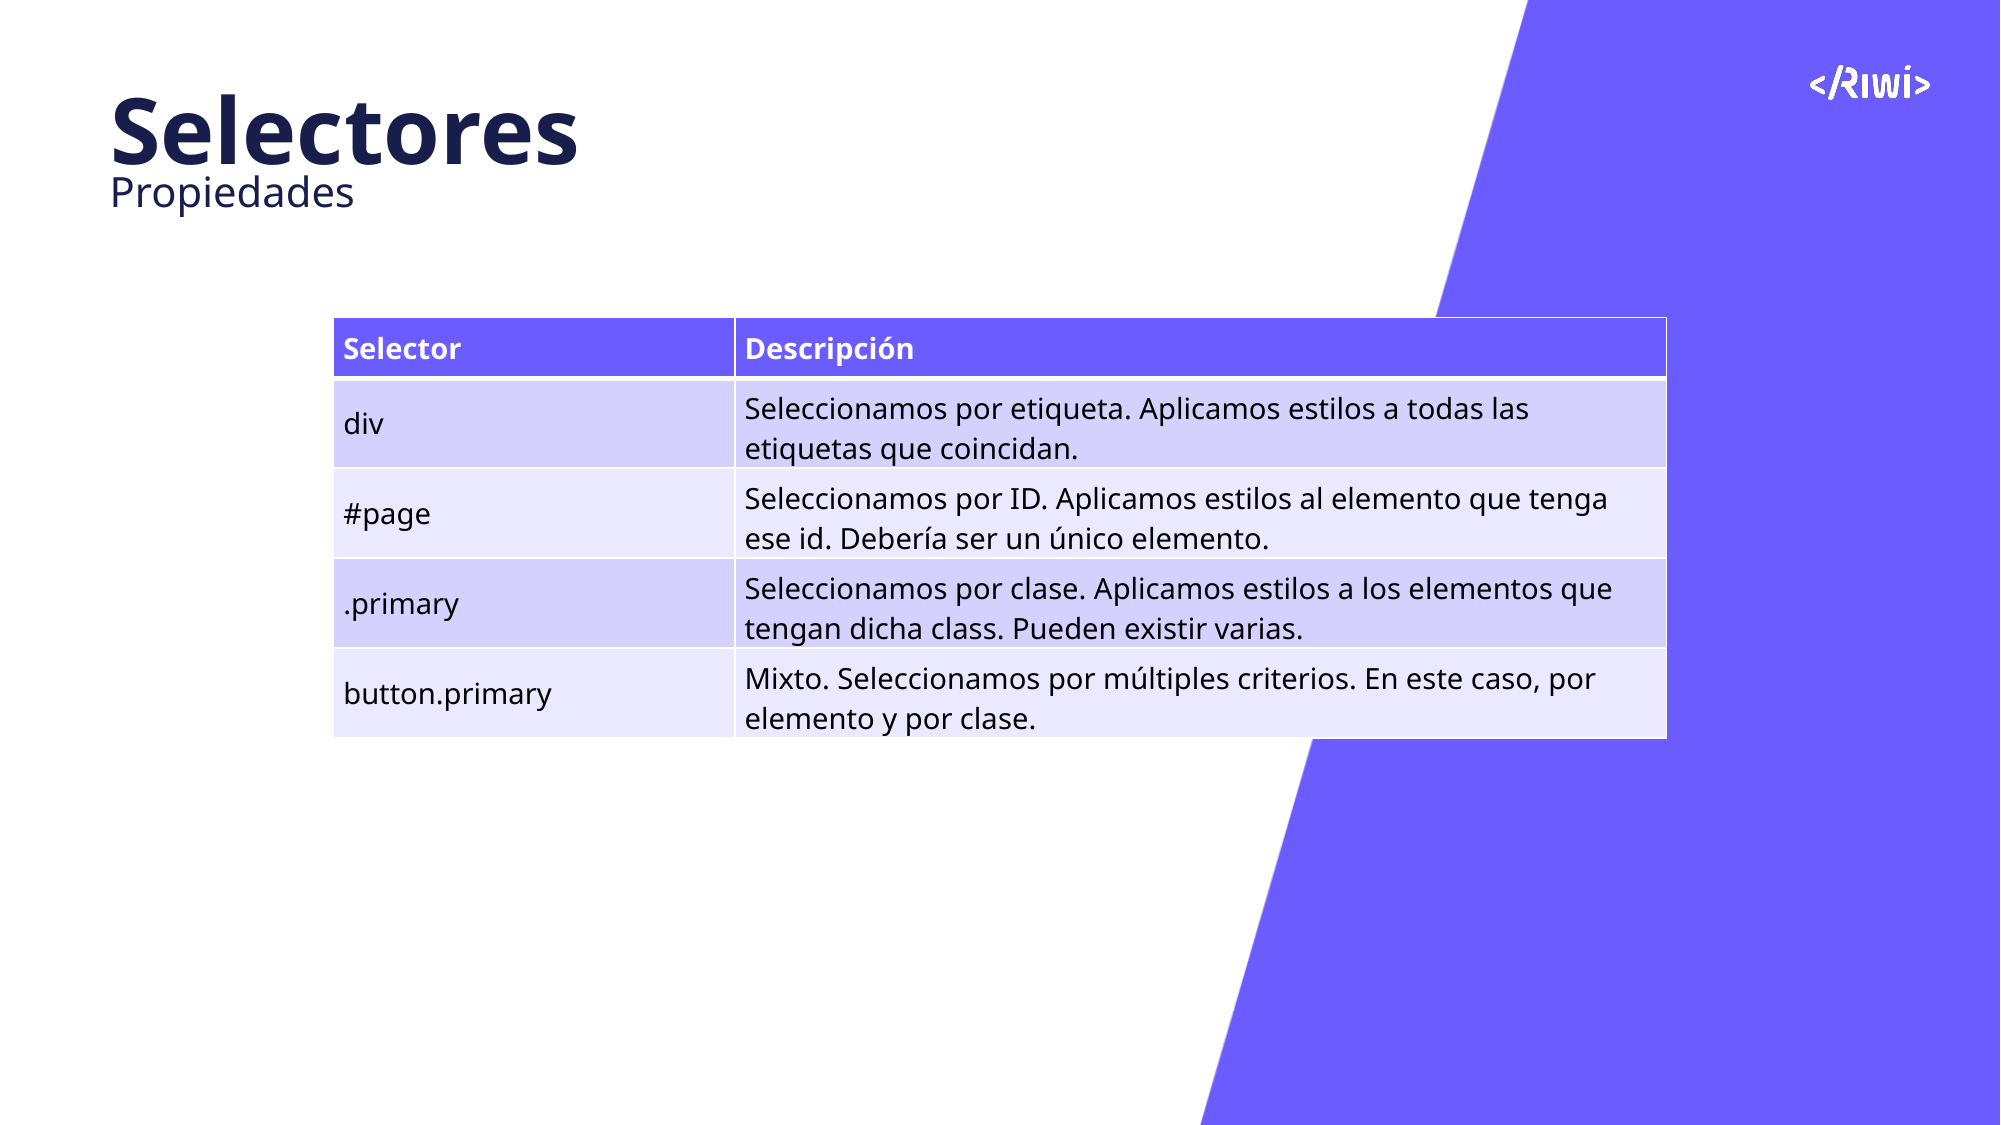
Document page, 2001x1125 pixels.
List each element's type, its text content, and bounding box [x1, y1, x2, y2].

table_header Selector [334, 318, 734, 376]
picture [1199, 0, 2000, 1125]
table_cell Seleccionamos por ID. Aplicamos estilos al elemento que tenga ese id. Debería ser un único elemento. [736, 469, 1194, 557]
table_header Descripción [736, 318, 1194, 376]
table_cell div [334, 381, 734, 467]
table_cell button.primary [334, 649, 734, 737]
table_cell Seleccionamos por etiqueta. Aplicamos estilos a todas las etiquetas que coincidan. [736, 381, 1194, 467]
text_box Propiedades [94, 158, 374, 224]
text_box Selectores [94, 65, 622, 190]
table_cell #page [334, 469, 734, 557]
table_cell Mixto. Seleccionamos por múltiples criterios. En este caso, por elemento y por clase. [736, 649, 1194, 737]
table_cell .primary [334, 559, 734, 647]
table_cell Seleccionamos por clase. Aplicamos estilos a los elementos que tengan dicha class. Pueden existir varias. [736, 559, 1194, 647]
